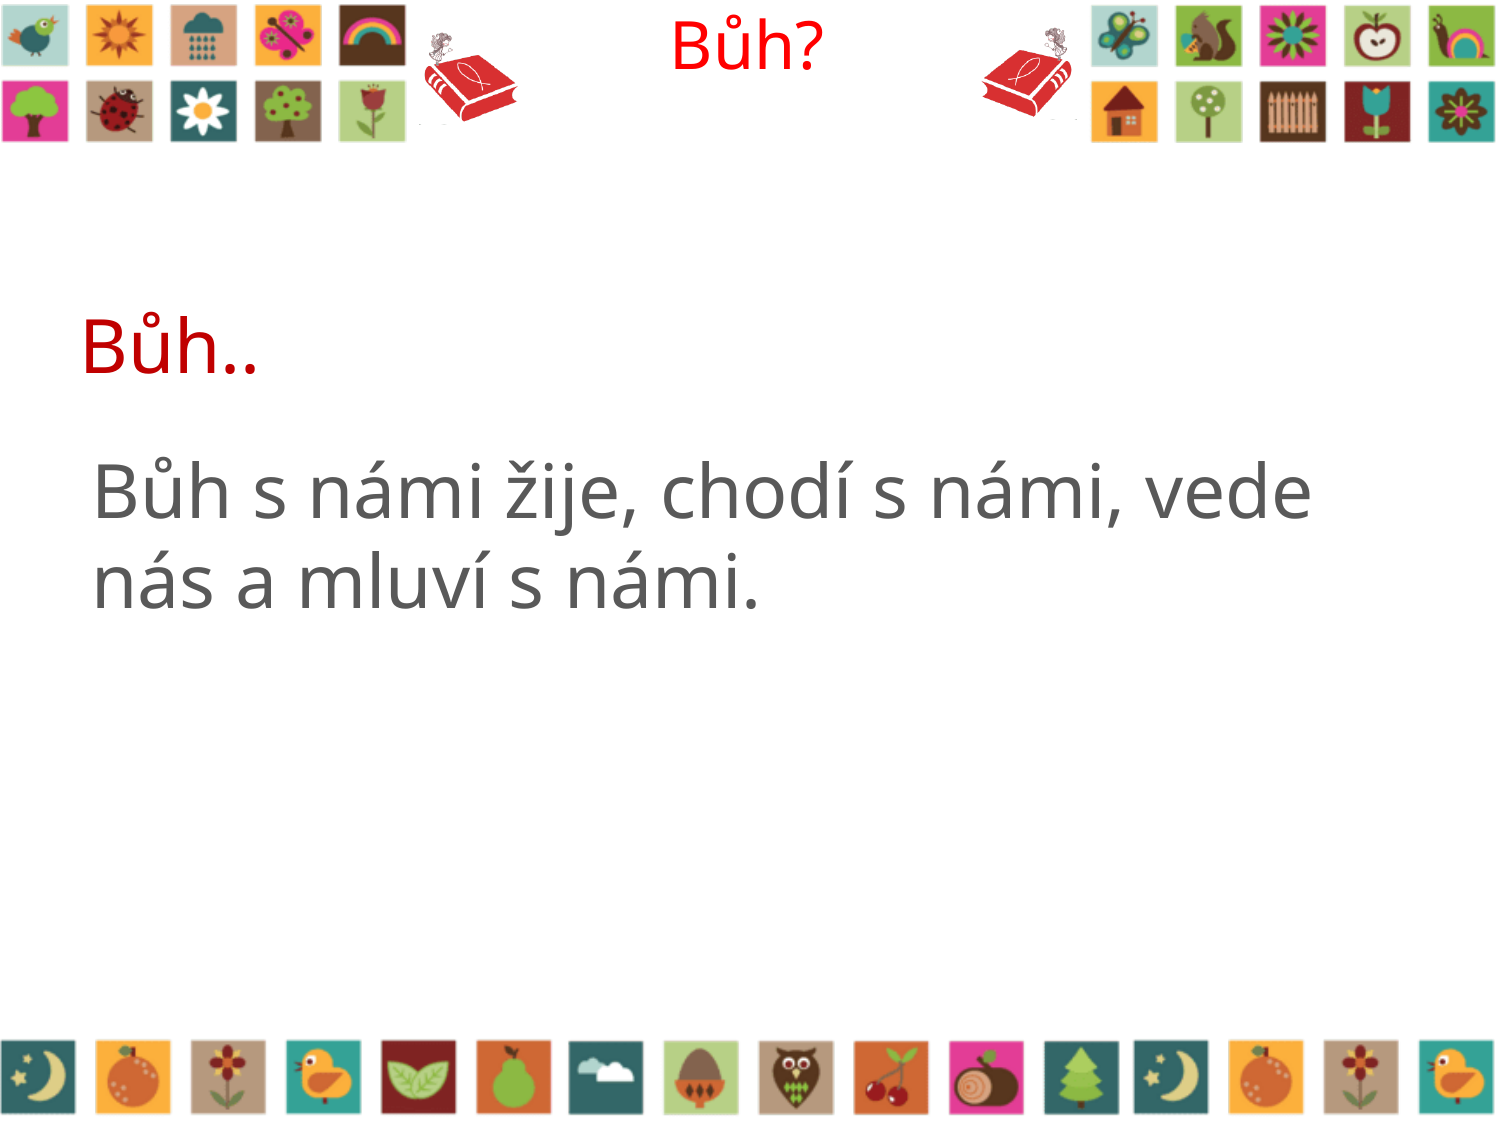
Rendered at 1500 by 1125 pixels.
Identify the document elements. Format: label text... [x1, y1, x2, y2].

text_box Bůh.. [64, 290, 1412, 396]
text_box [0, 1028, 1500, 1118]
text_box Bůh s námi žije, chodí s námi, vede nás a mluví s námi. [76, 436, 1424, 632]
picture [0, 3, 550, 150]
picture [950, 3, 1500, 150]
text_box Bůh? [414, 0, 1080, 91]
